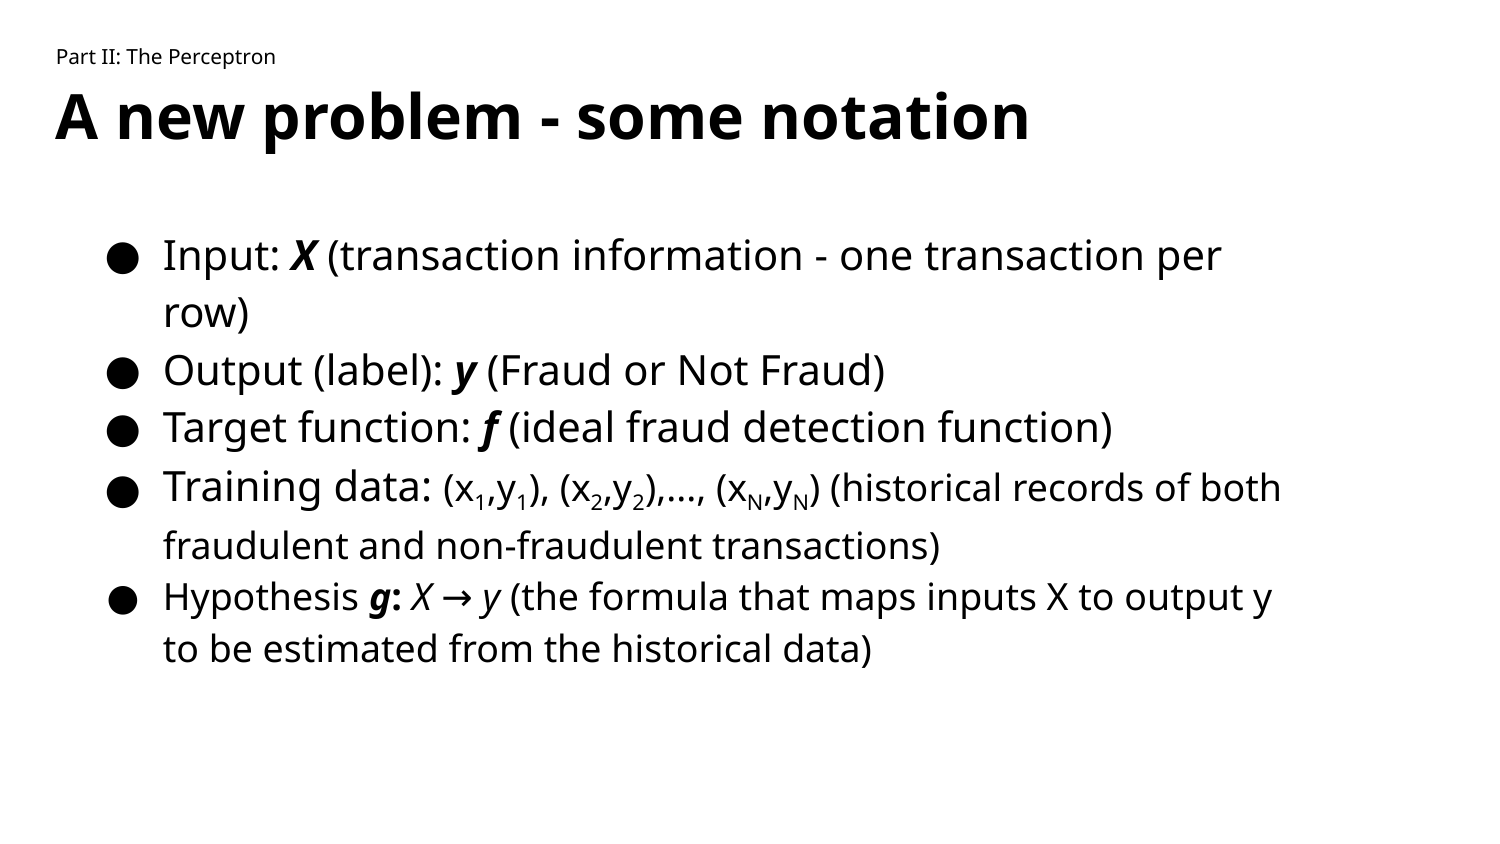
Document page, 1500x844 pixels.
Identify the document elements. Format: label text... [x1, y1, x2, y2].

text_box A new problem - some notation [40, 63, 1310, 166]
text_box Input: X (transaction information - one transaction per row) Output (label): y (Fraud or Not Fraud) Target function: f (ideal fraud detection function) Training data: (x1,y1), (x2,y2),..., (xN,yN) (historical records of both fraudulent and non-fraudulent transactions) Hypothesis g: X → y (the formula that maps inputs X to output y to be estimated from the historical data) [72, 206, 1328, 733]
text_box Part II: The Perceptron [40, 28, 480, 63]
